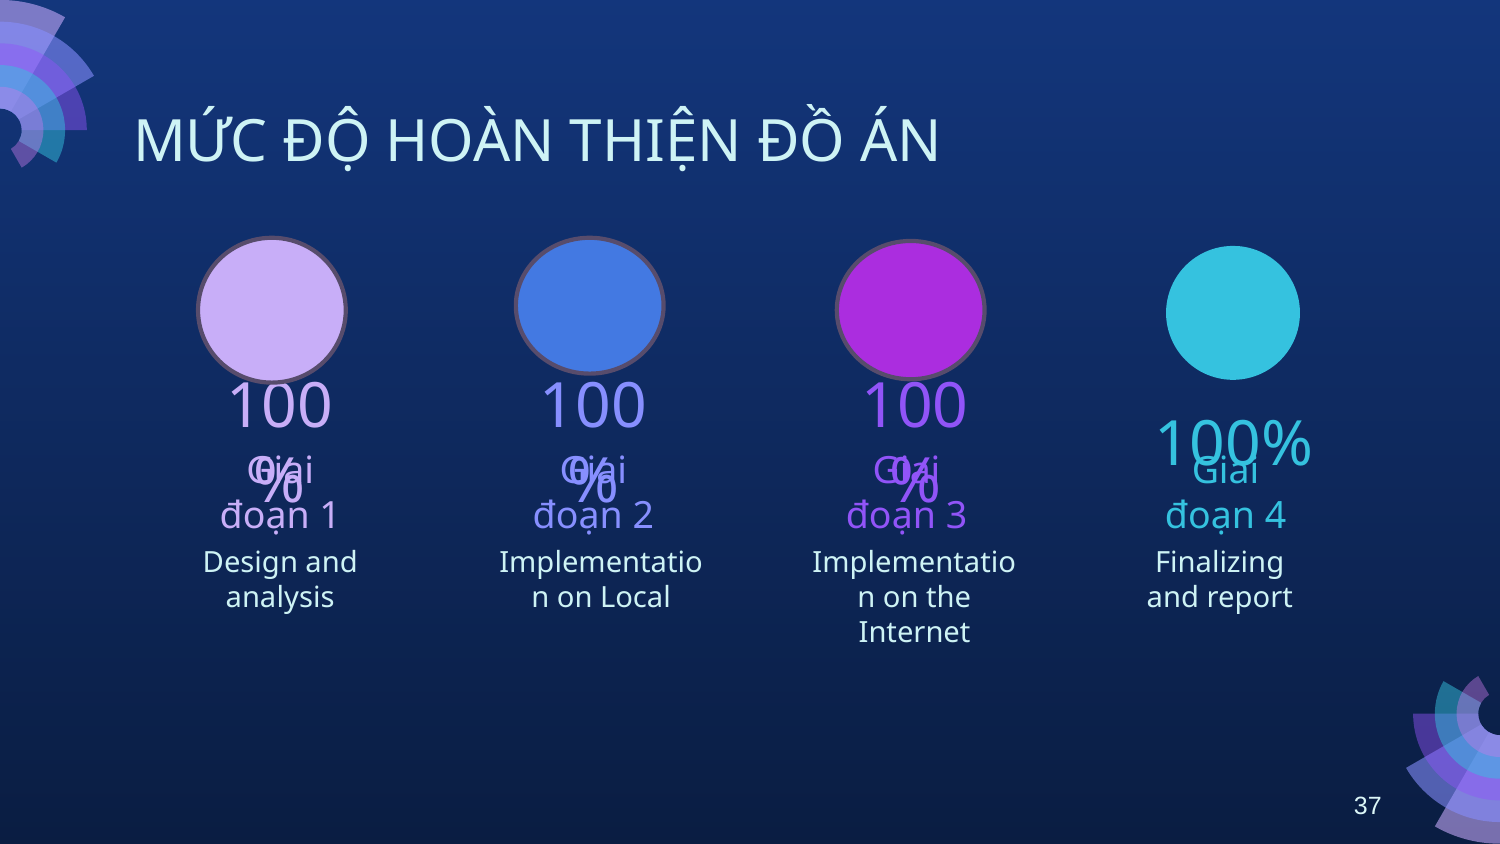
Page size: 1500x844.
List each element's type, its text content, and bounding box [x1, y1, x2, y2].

text_box [834, 238, 987, 382]
title 100% [1138, 399, 1330, 481]
text_box [195, 235, 348, 385]
subtitle Giai đoạn 4 [1127, 473, 1324, 528]
subtitle Design and analysis [170, 528, 390, 662]
subtitle Finalizing and report [1110, 528, 1330, 662]
subtitle Giai đoạn 1 [188, 473, 373, 528]
title 100% [187, 399, 372, 481]
subtitle Implementation on the Internet [797, 528, 1032, 662]
text_box [513, 235, 666, 376]
text_box [1166, 245, 1300, 380]
subtitle Implementation on Local [484, 528, 719, 662]
title 100% [825, 399, 1006, 481]
slide_number 37 [1059, 782, 1397, 828]
title 100% [501, 399, 686, 473]
subtitle Giai đoạn 3 [814, 473, 999, 528]
subtitle Giai đoạn 2 [501, 473, 686, 528]
title MỨC ĐỘ HOÀN THIỆN ĐỒ ÁN [118, 88, 1382, 183]
